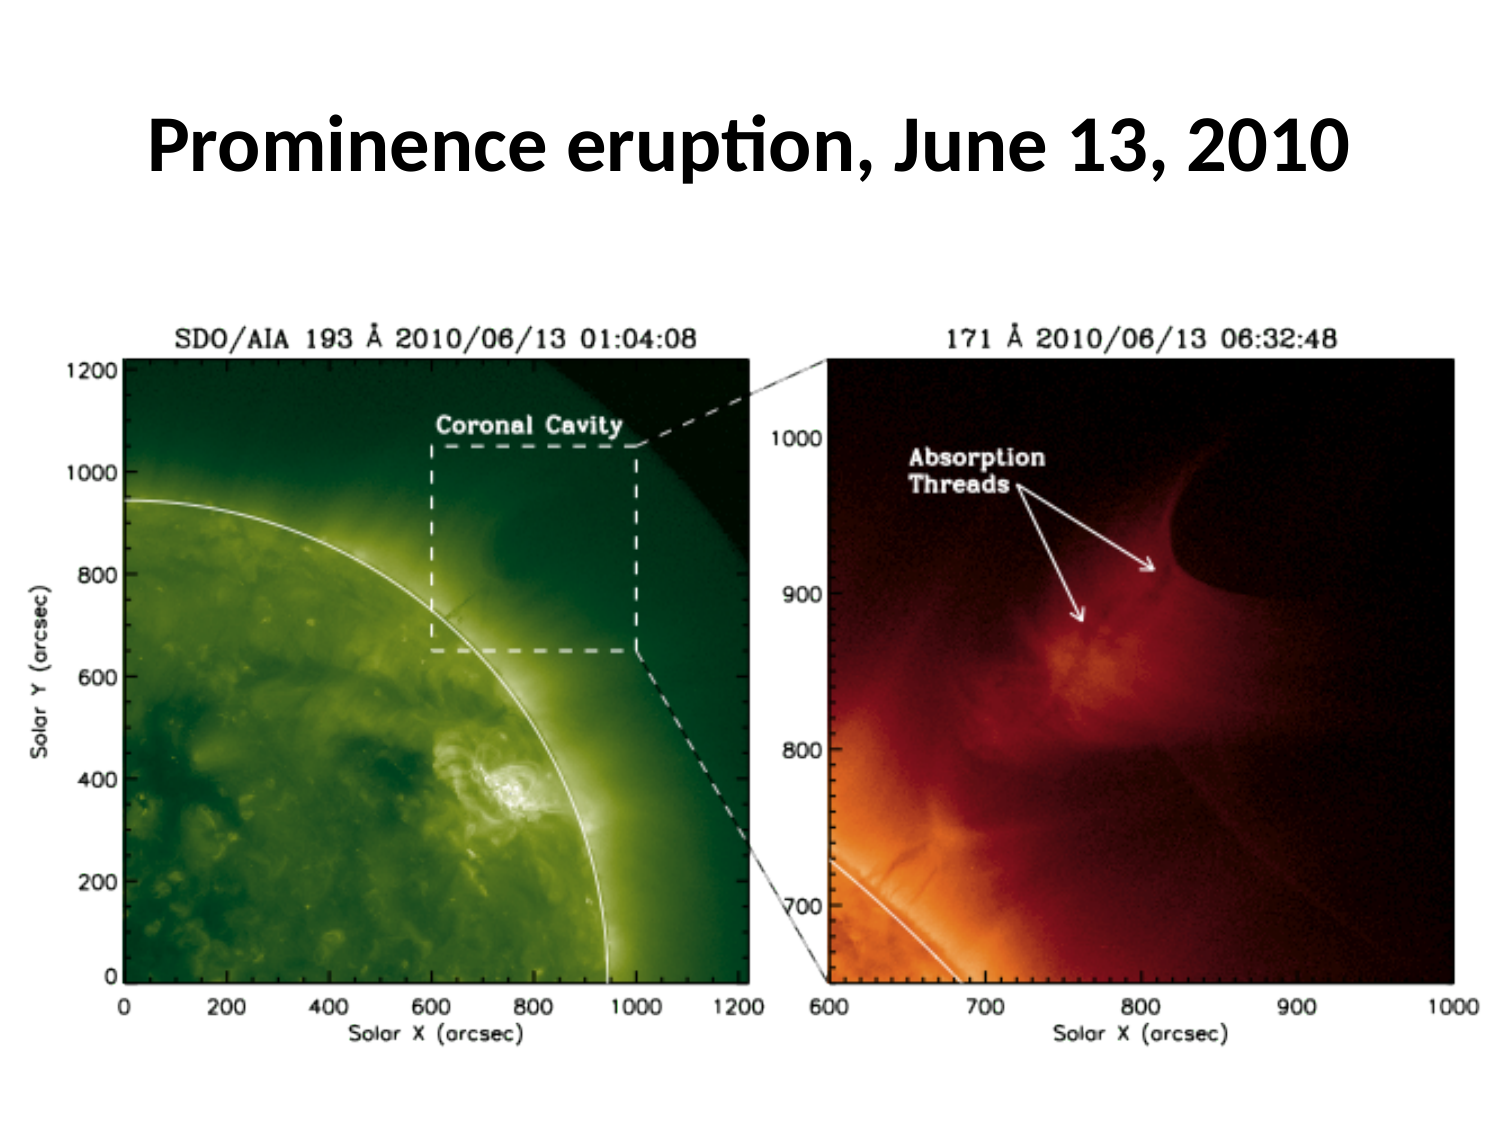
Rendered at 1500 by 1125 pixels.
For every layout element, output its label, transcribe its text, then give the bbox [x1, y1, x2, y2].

title Prominence eruption, June 13, 2010 [75, 45, 1425, 233]
picture [18, 318, 1485, 1051]
